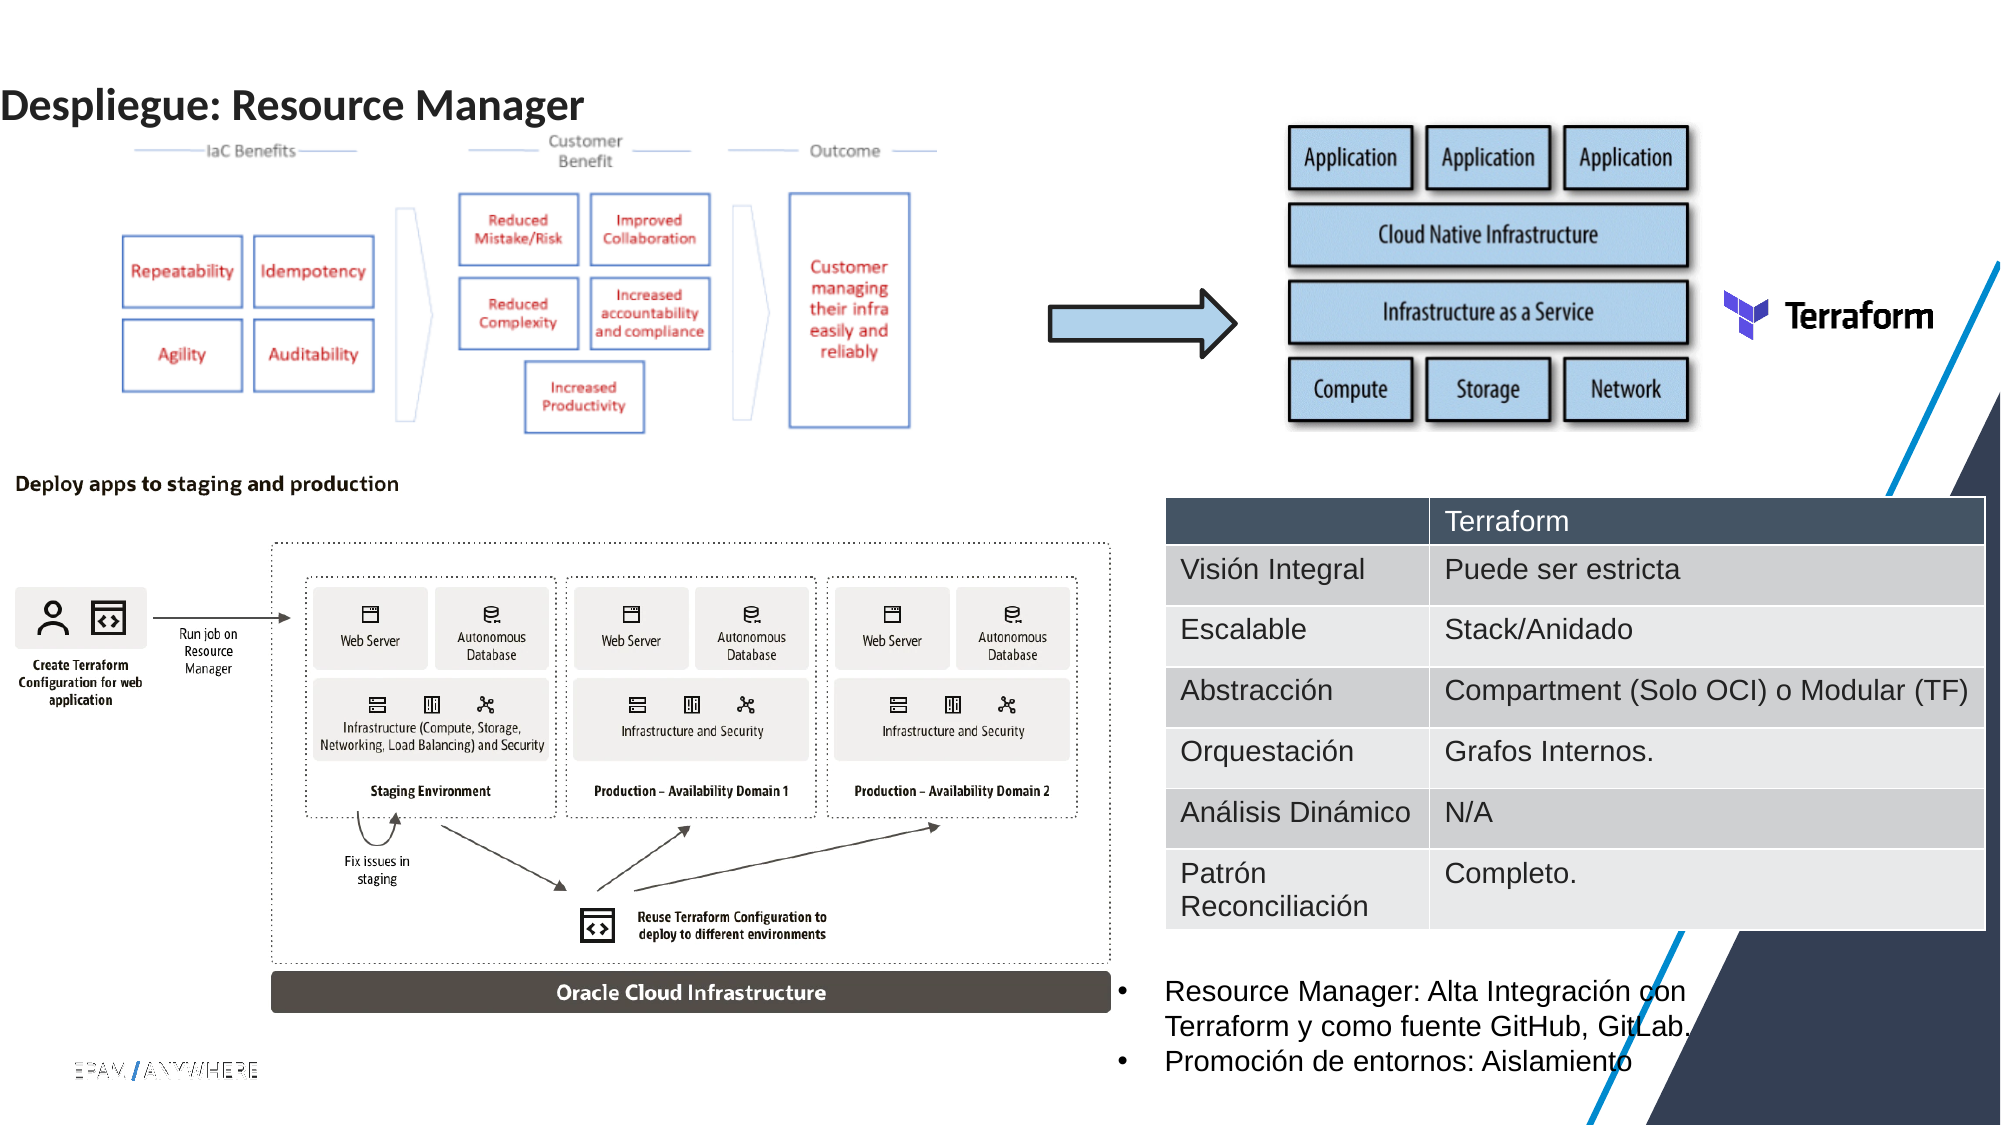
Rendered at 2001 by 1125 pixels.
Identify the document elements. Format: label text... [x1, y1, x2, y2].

table_cell Patrón Reconciliación [1169, 850, 1429, 929]
table_cell N/A [1430, 789, 1984, 848]
table_header Terraform [1430, 498, 1984, 544]
table_cell Completo. [1430, 850, 1984, 929]
table_cell Stack/Anidado [1430, 607, 1984, 666]
text_box Resource Manager: Alta Integración con Terraform y como fuente GitHub, GitLab. Promoción de entornos: Aislamiento [1102, 965, 1805, 1085]
picture [5, 470, 1166, 1019]
table_cell Abstracción [1169, 668, 1429, 727]
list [95, 105, 937, 441]
title Despliegue: Resource Manager [0, 75, 1850, 150]
table_cell Análisis Dinámico [1169, 789, 1429, 848]
text_box [1048, 288, 1238, 360]
table_cell Escalable [1169, 607, 1429, 666]
table_cell Puede ser estricta [1430, 546, 1984, 605]
table_cell Visión Integral [1169, 546, 1429, 605]
table_cell Orquestación [1169, 729, 1429, 788]
picture [75, 1061, 257, 1081]
table_cell Grafos Internos. [1430, 729, 1984, 788]
picture [1280, 113, 1703, 432]
table_header [1169, 498, 1429, 544]
picture [1723, 289, 1934, 342]
table_cell Compartment (Solo OCI) o Modular (TF) [1430, 668, 1984, 727]
